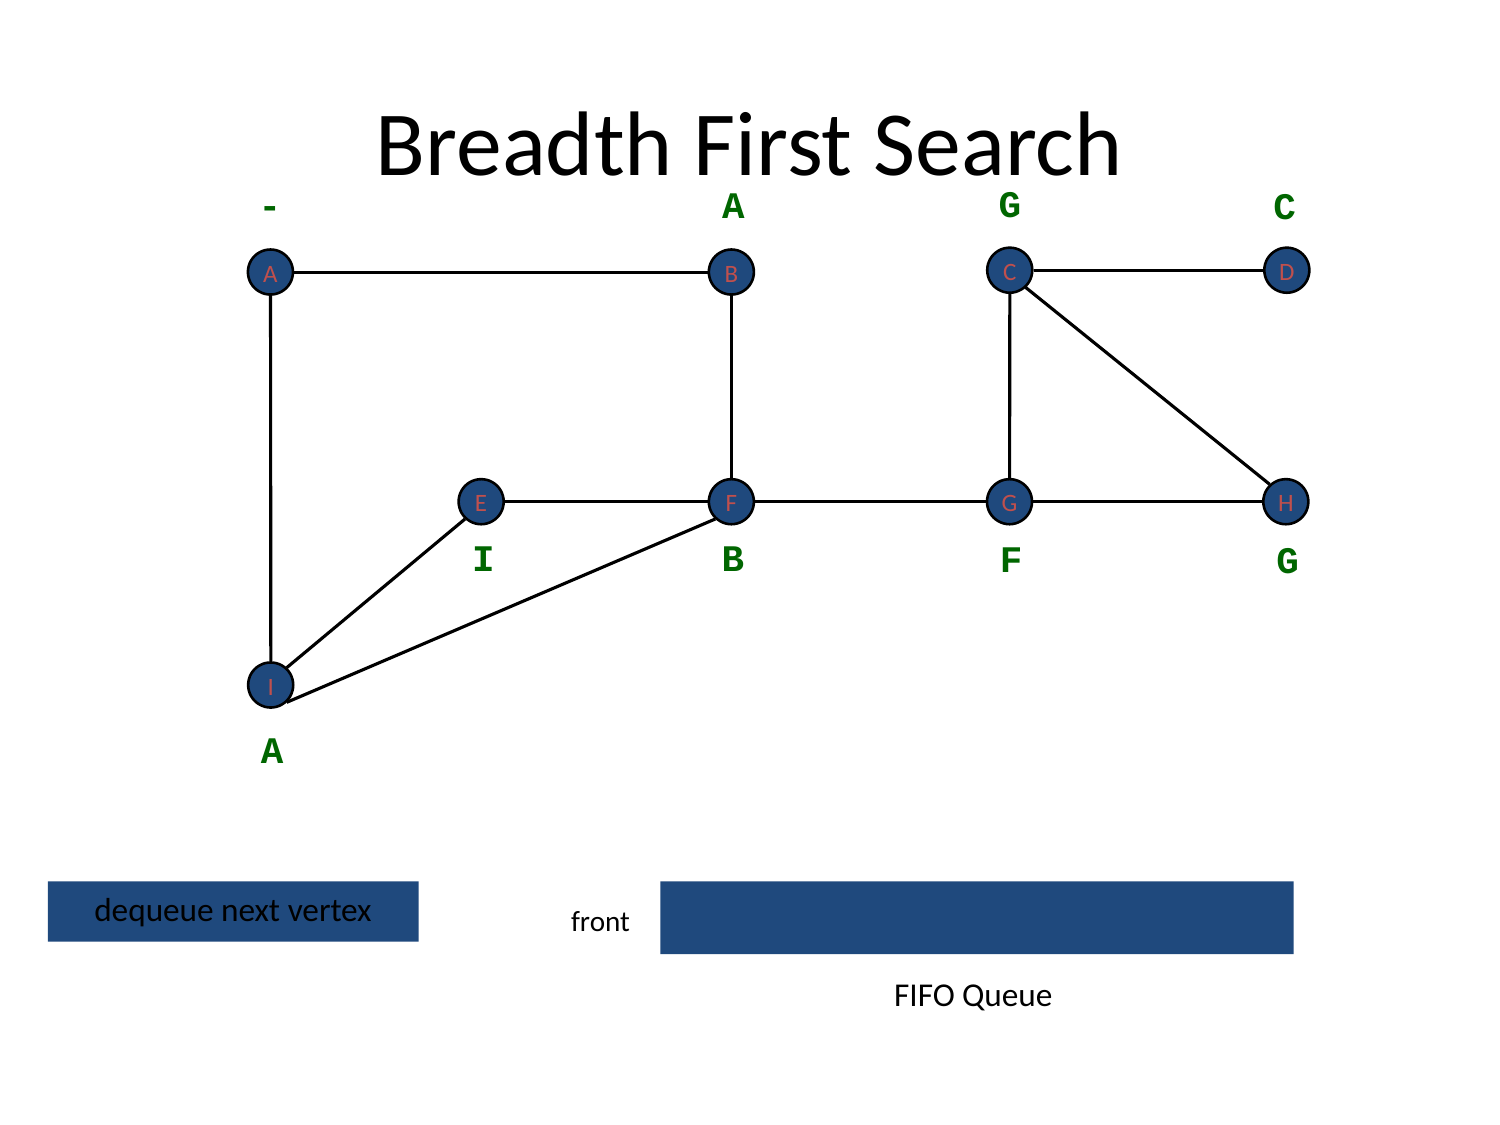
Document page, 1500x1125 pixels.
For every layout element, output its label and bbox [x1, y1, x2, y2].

text_box [247, 247, 1310, 708]
text_box [984, 527, 1041, 588]
title [75, 45, 1425, 233]
text_box [1258, 174, 1314, 235]
text_box [983, 172, 1040, 233]
text_box [706, 173, 763, 234]
text_box [47, 881, 419, 942]
text_box [245, 718, 302, 779]
text_box [660, 965, 1287, 1021]
text_box [1261, 528, 1318, 589]
text_box [539, 881, 1294, 955]
text_box [243, 173, 300, 234]
